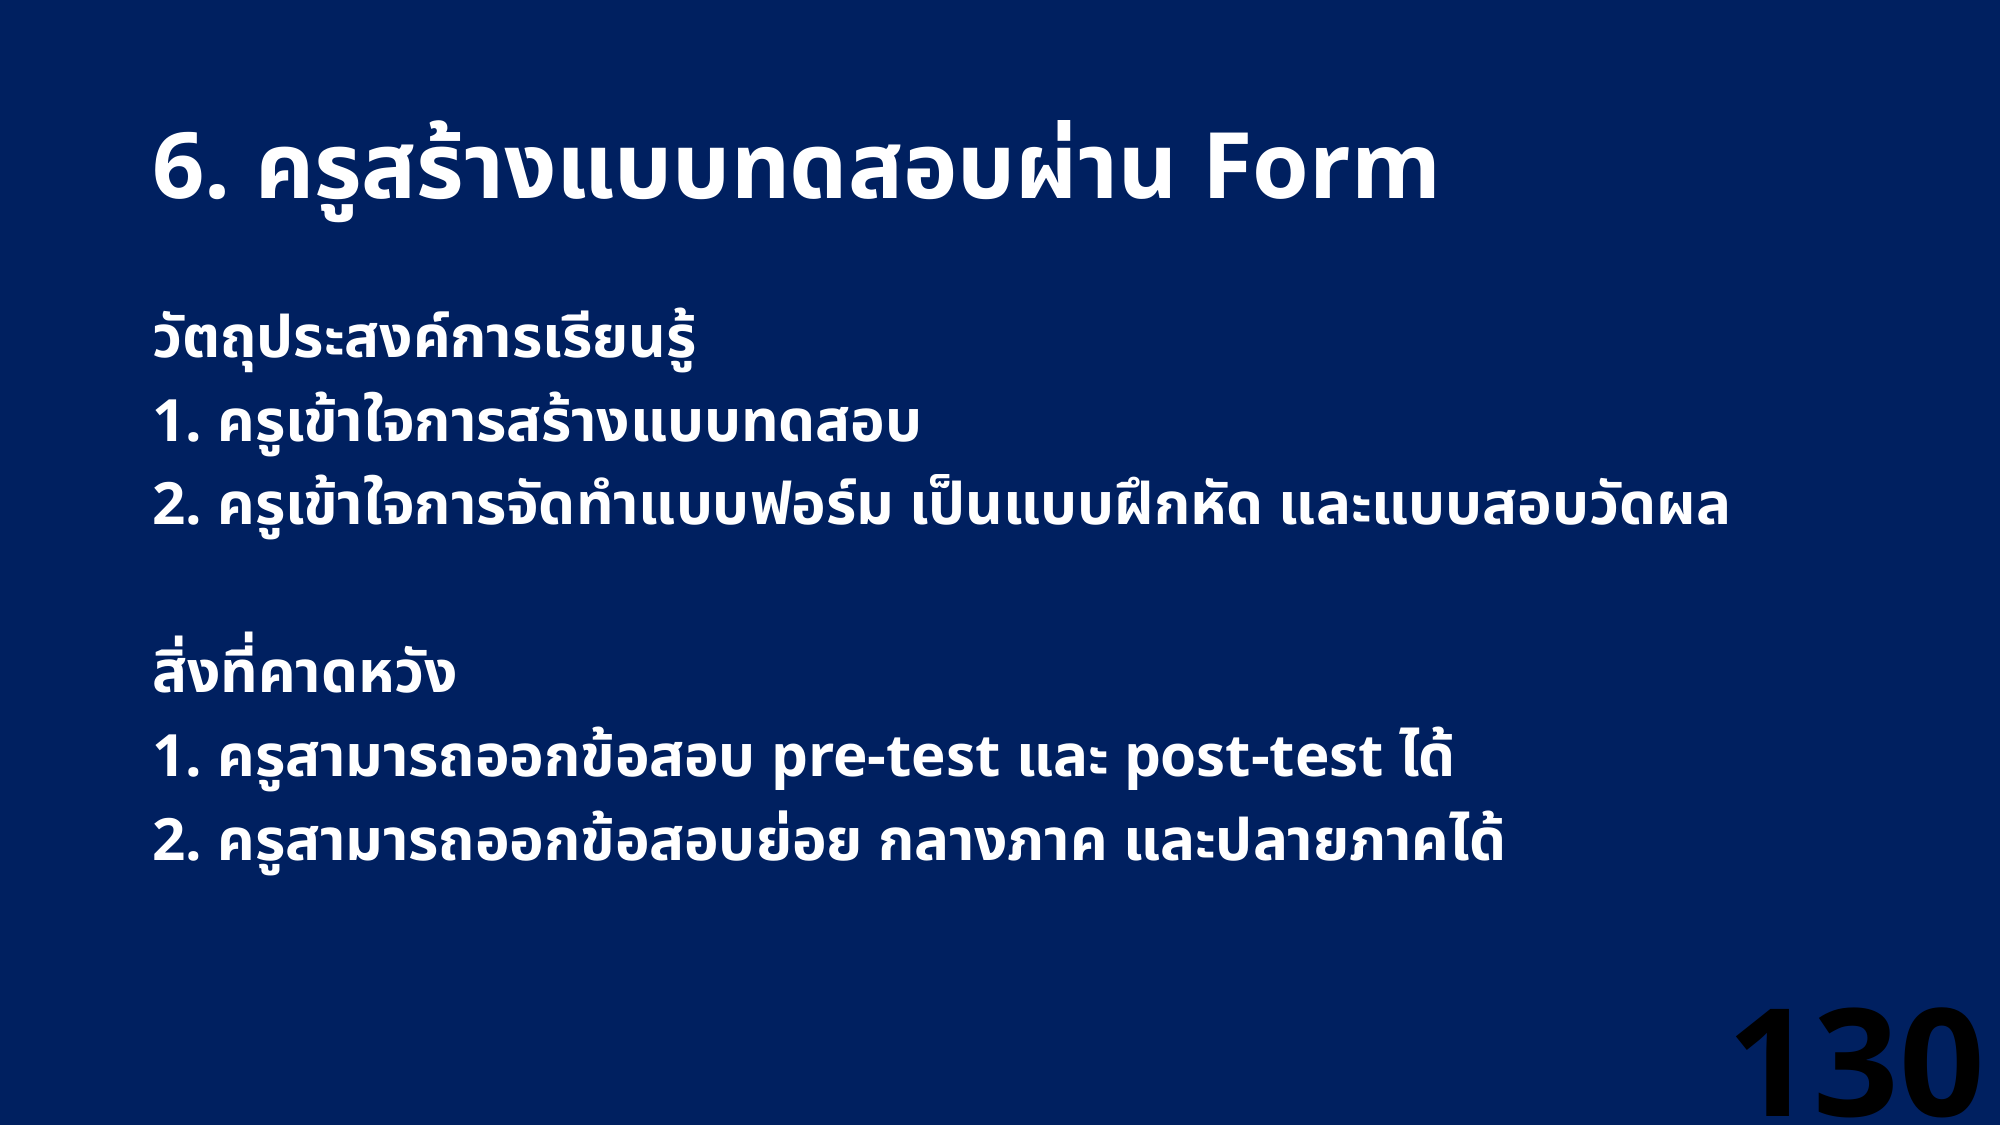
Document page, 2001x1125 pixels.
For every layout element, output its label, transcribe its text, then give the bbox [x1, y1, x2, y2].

list วัตถุประสงค์การเรียนรู้ 1. ครูเข้าใจการสร้างแบบทดสอบ 2. ครูเข้าใจการจัดทำแบบฟอร์ม เป็นแบบฝึกหัด และแบบสอบวัดผล สิ่งที่คาดหวัง 1. ครูสามารถออกข้อสอบ pre-test และ post-test ได้ 2. ครูสามารถออกข้อสอบย่อย กลางภาค และปลายภาคได้ [137, 299, 1863, 1014]
slide_number 130 [1550, 1013, 2000, 1125]
title 6. ครูสร้างแบบทดสอบผ่าน Form [137, 59, 1863, 278]
